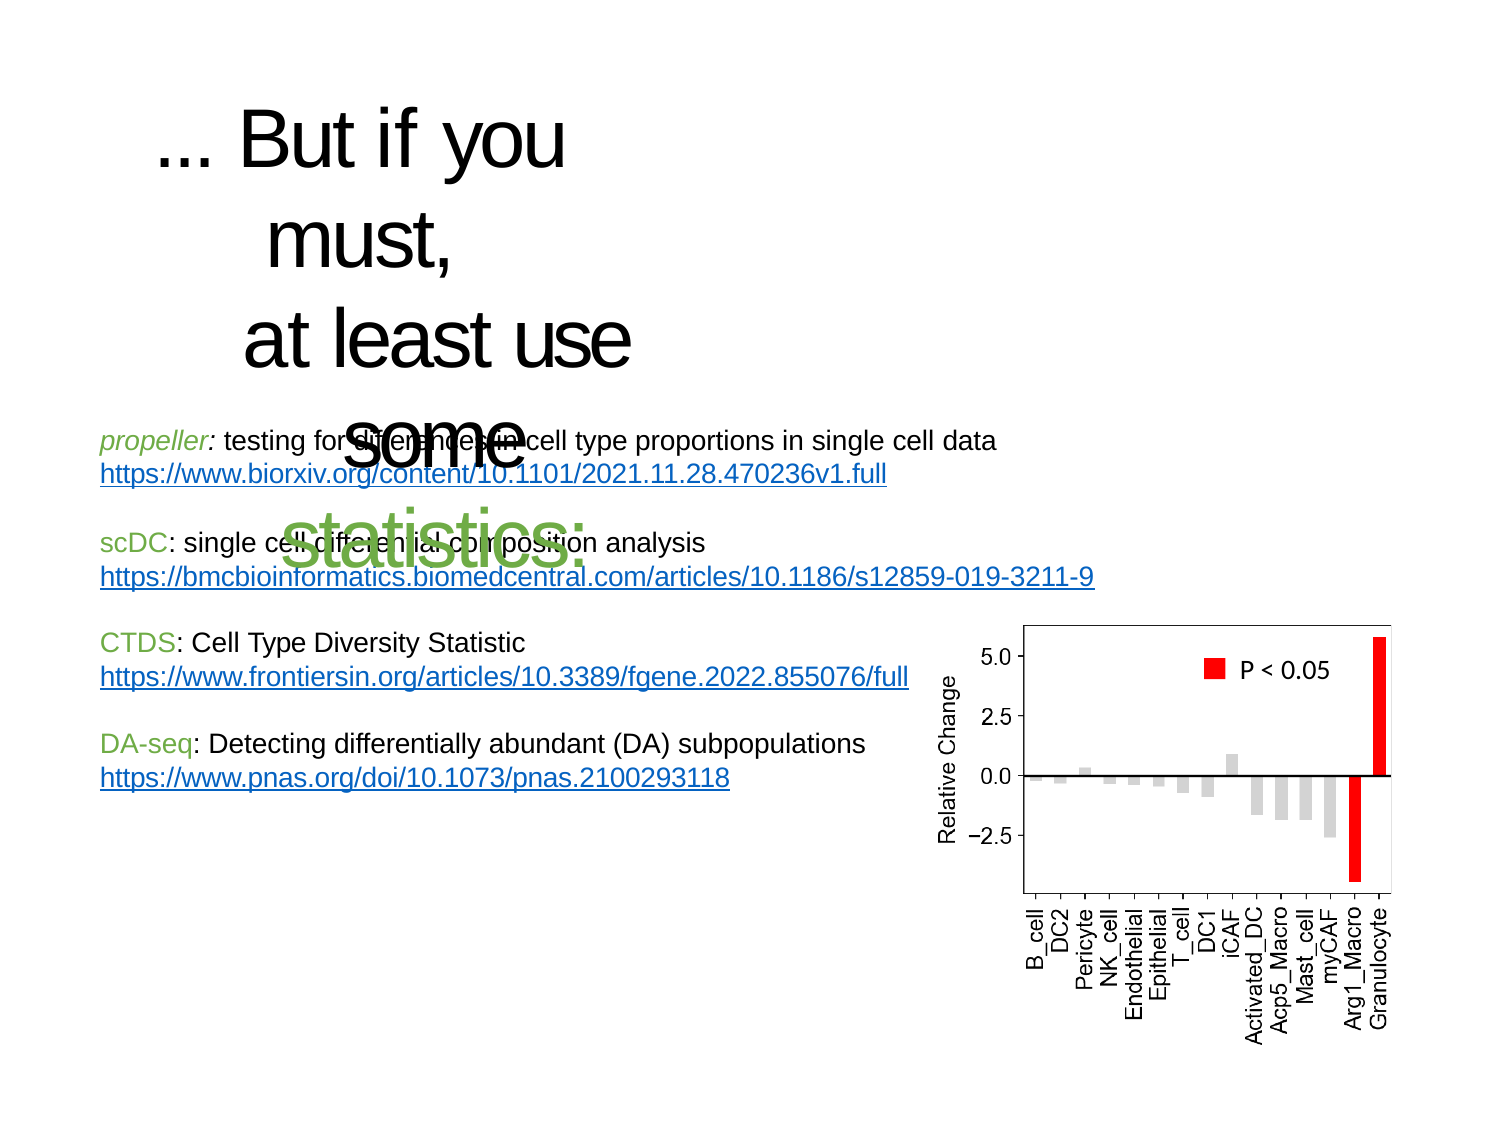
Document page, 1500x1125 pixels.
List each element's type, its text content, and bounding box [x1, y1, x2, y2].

title ... But if you must, at least use some statistics: [55, 82, 1116, 585]
text_box propeller: testing for differences in cell type proportions in single cell data https://www.biorxiv.org/content/10.1101/2021.11.28.470236v1.full scDC: single cell differential composition analysis https://bmcbioinformatics.biomedcentral.com/articles/10.1186/s12859-019-3211-9 [97, 585, 1115, 593]
text_box CTDS: Cell Type Diversity Statistic https://www.frontiersin.org/articles/10.3389/fgene.2022.855076/full [97, 622, 927, 693]
text_box DA-seq: Detecting differentially abundant (DA) subpopulations https://www.pnas.org/doi/10.1073/pnas.2100293118 [97, 723, 876, 794]
text_box [938, 625, 1392, 1045]
text_box P < 0.05 [1238, 649, 1334, 686]
text_box [1204, 658, 1226, 680]
